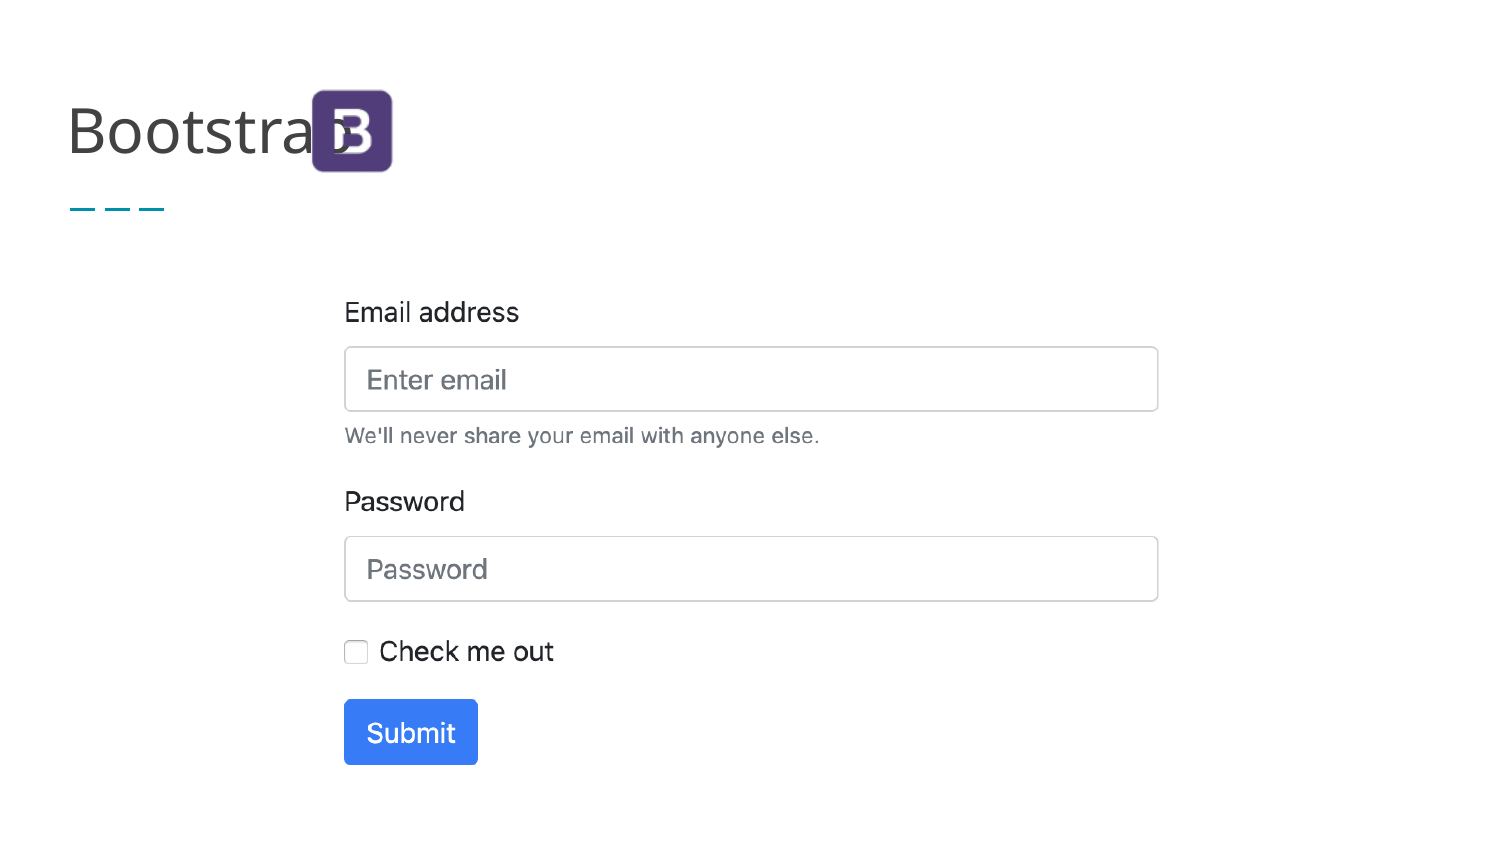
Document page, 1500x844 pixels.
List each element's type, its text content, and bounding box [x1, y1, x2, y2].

picture [321, 269, 1179, 792]
title Bootstrap [51, 61, 1449, 182]
picture [302, 86, 403, 182]
